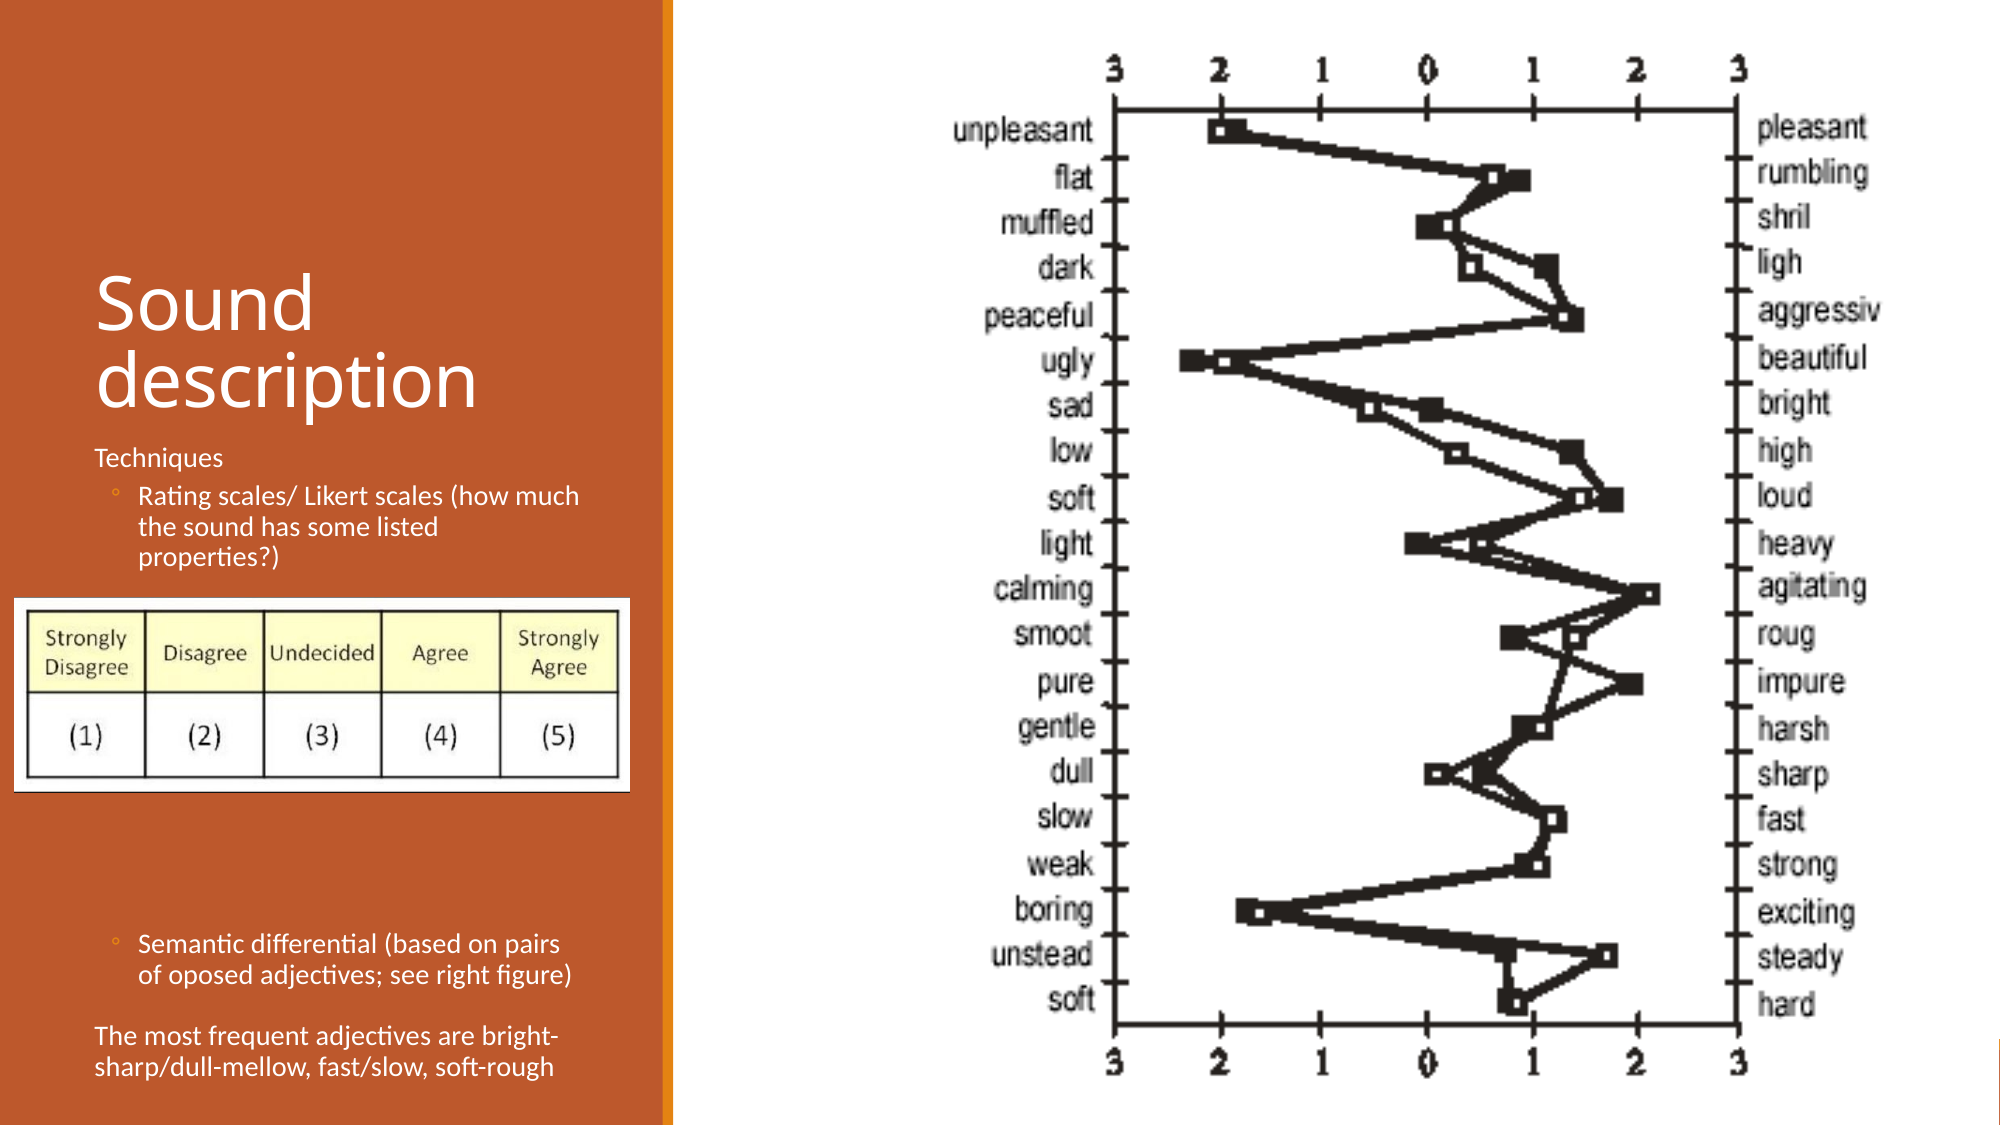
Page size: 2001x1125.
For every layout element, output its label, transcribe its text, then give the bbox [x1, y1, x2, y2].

title Sound description [80, 84, 587, 430]
text_box [0, 0, 661, 1125]
list Techniques Rating scales/ Likert scales (how much the sound has some listed properties?) Semantic differential (based on pairs of oposed adjectives; see right figure) The most frequent adjectives are bright-sharp/dull-mellow, fast/slow, soft-rough [80, 435, 587, 594]
picture [13, 597, 630, 793]
picture [887, 37, 1949, 1093]
text_box [661, 0, 674, 1125]
list Techniques Rating scales/ Likert scales (how much the sound has some listed properties?) Semantic differential (based on pairs of oposed adjectives; see right figure) The most frequent adjectives are bright-sharp/dull-mellow, fast/slow, soft-rough [80, 801, 587, 1093]
text_box [674, 0, 2000, 1125]
